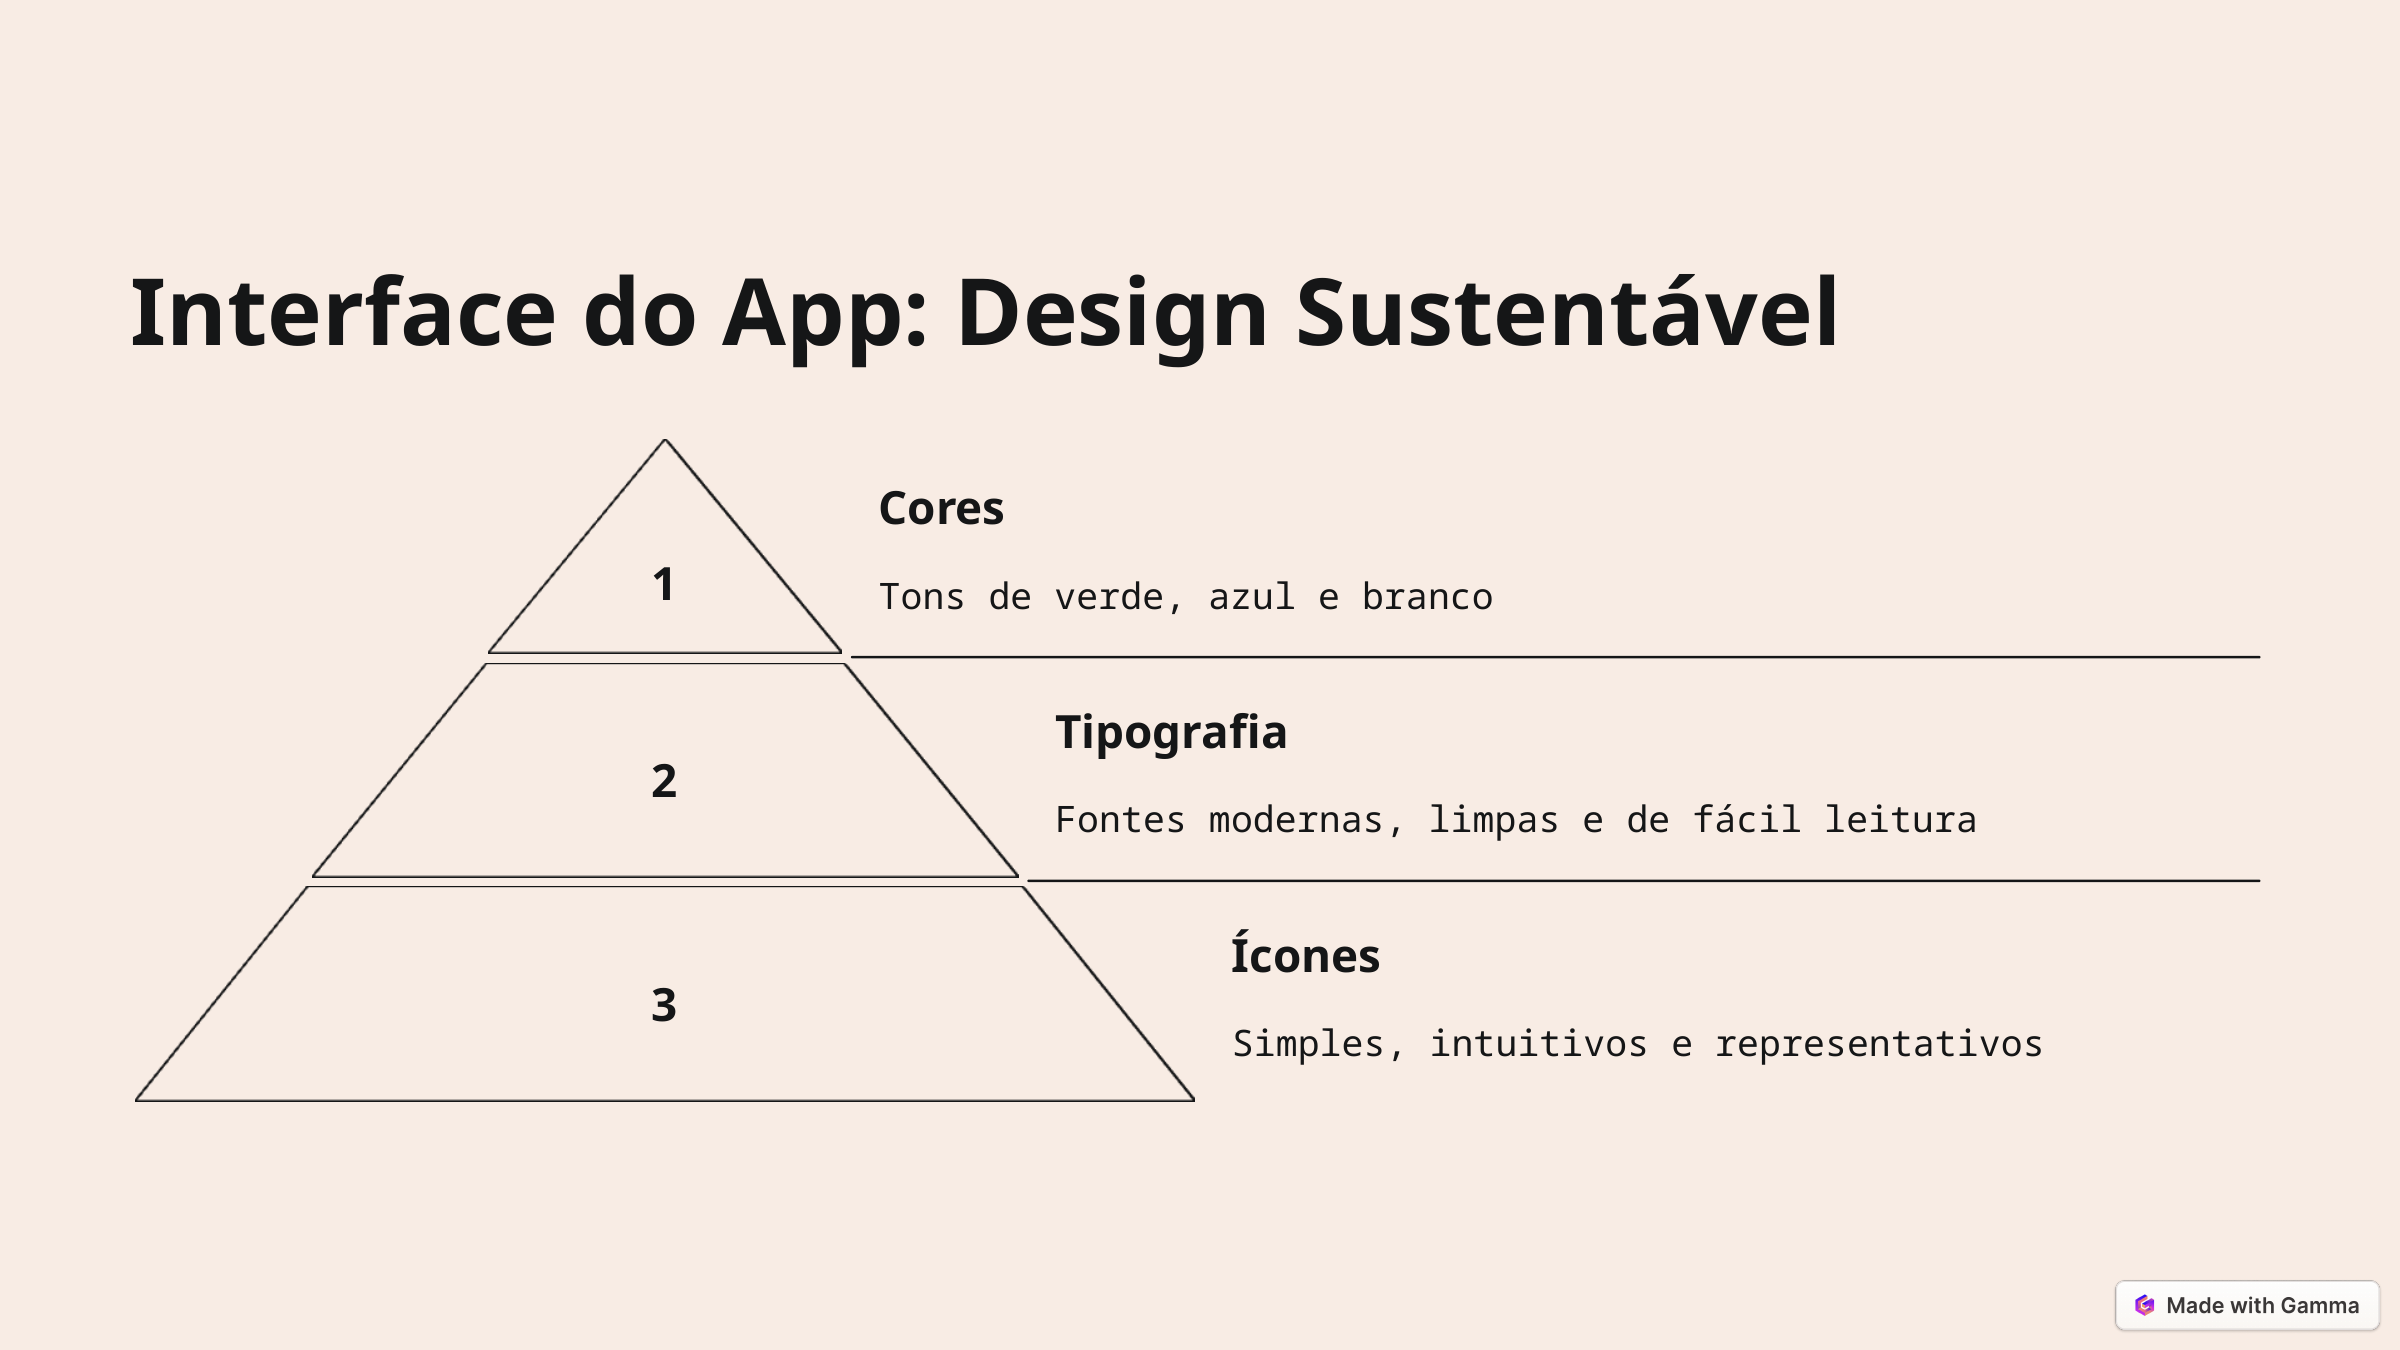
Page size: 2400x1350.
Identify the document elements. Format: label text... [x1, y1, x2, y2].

text_box Ícones [1231, 923, 1697, 983]
text_box Tons de verde, azul e branco [878, 557, 1400, 617]
picture [311, 663, 1019, 878]
picture [2106, 1271, 2389, 1339]
text_box Fontes modernas, limpas e de fácil leitura [1055, 780, 1837, 841]
text_box Interface do App: Design Sustentável [130, 248, 2011, 365]
picture [488, 439, 842, 654]
text_box Tipografia [1055, 700, 1521, 759]
text_box [1027, 879, 2261, 883]
picture [135, 886, 1195, 1102]
text_box Cores [878, 476, 1344, 535]
text_box [850, 655, 2261, 659]
text_box Simples, intuitivos e representativos [1231, 1004, 1920, 1064]
